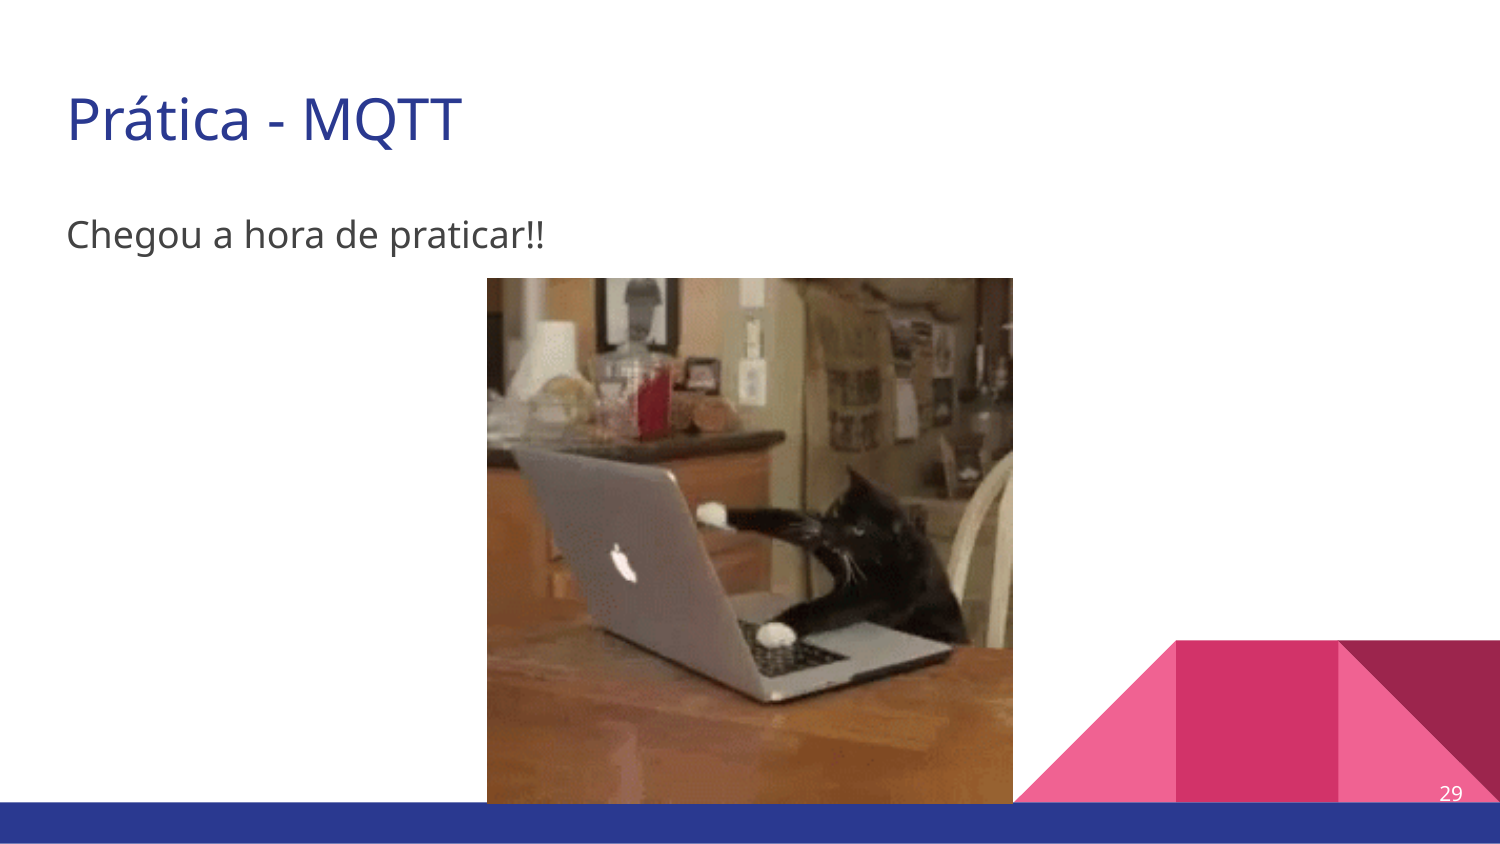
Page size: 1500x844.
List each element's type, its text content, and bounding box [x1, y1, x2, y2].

title Prática - MQTT [51, 67, 1449, 167]
list Chegou a hora de praticar!! [51, 189, 1449, 300]
picture [487, 277, 1013, 804]
slide_number ‹#› [1387, 762, 1478, 828]
